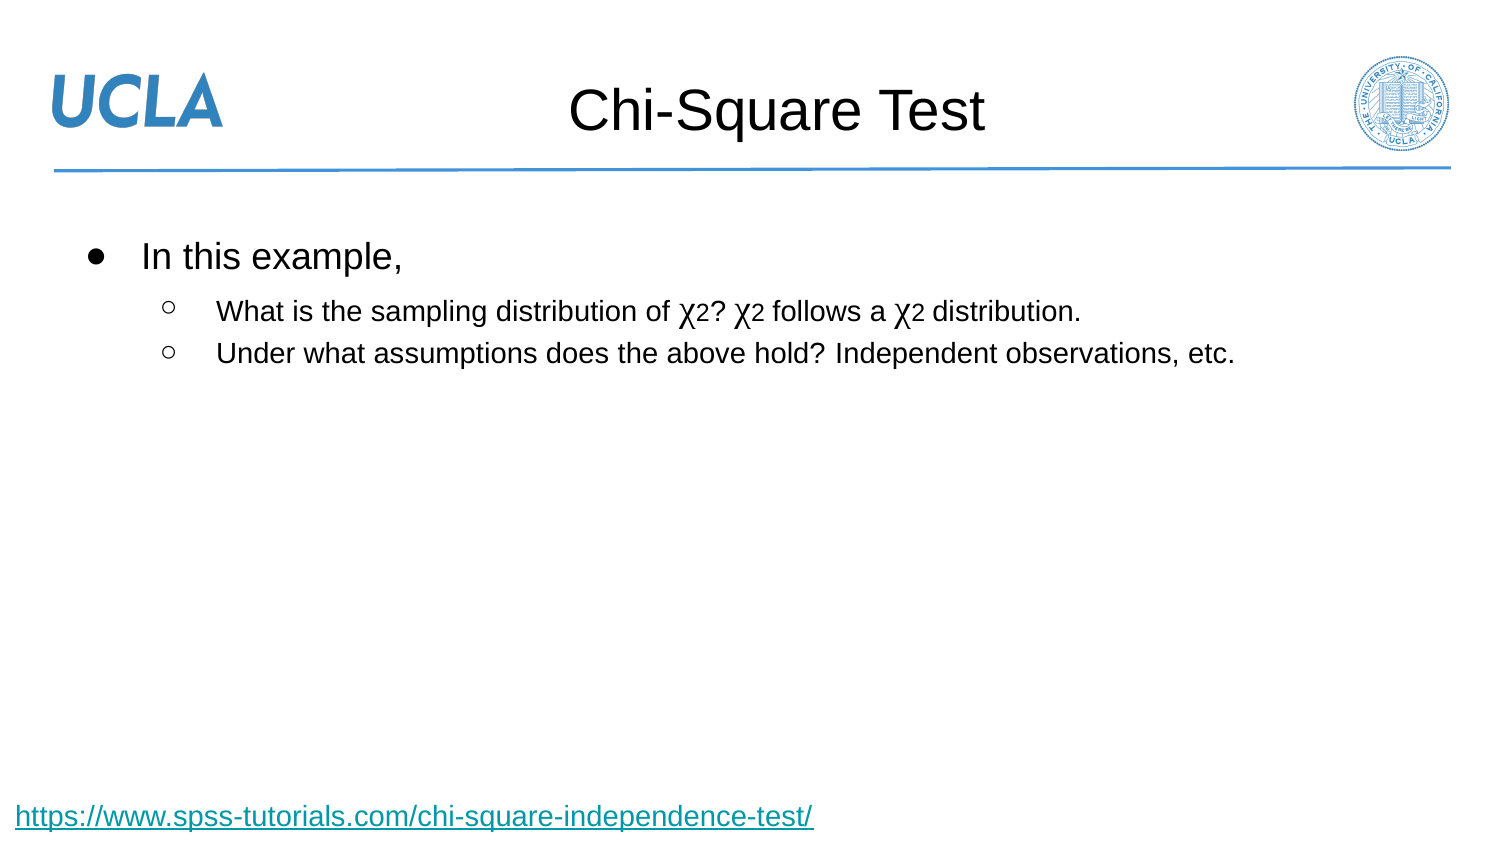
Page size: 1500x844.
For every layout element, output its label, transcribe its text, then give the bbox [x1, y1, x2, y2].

picture [50, 70, 224, 129]
picture [1354, 56, 1450, 152]
title Chi-Square Test [228, 56, 1327, 151]
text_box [53, 167, 1452, 171]
text_box https://www.spss-tutorials.com/chi-square-independence-test/ [0, 786, 1500, 844]
list In this example, What is the sampling distribution of χ2? χ2 follows a χ2 distribution. Under what assumptions does the above hold? Independent observations, etc. [51, 210, 1433, 786]
